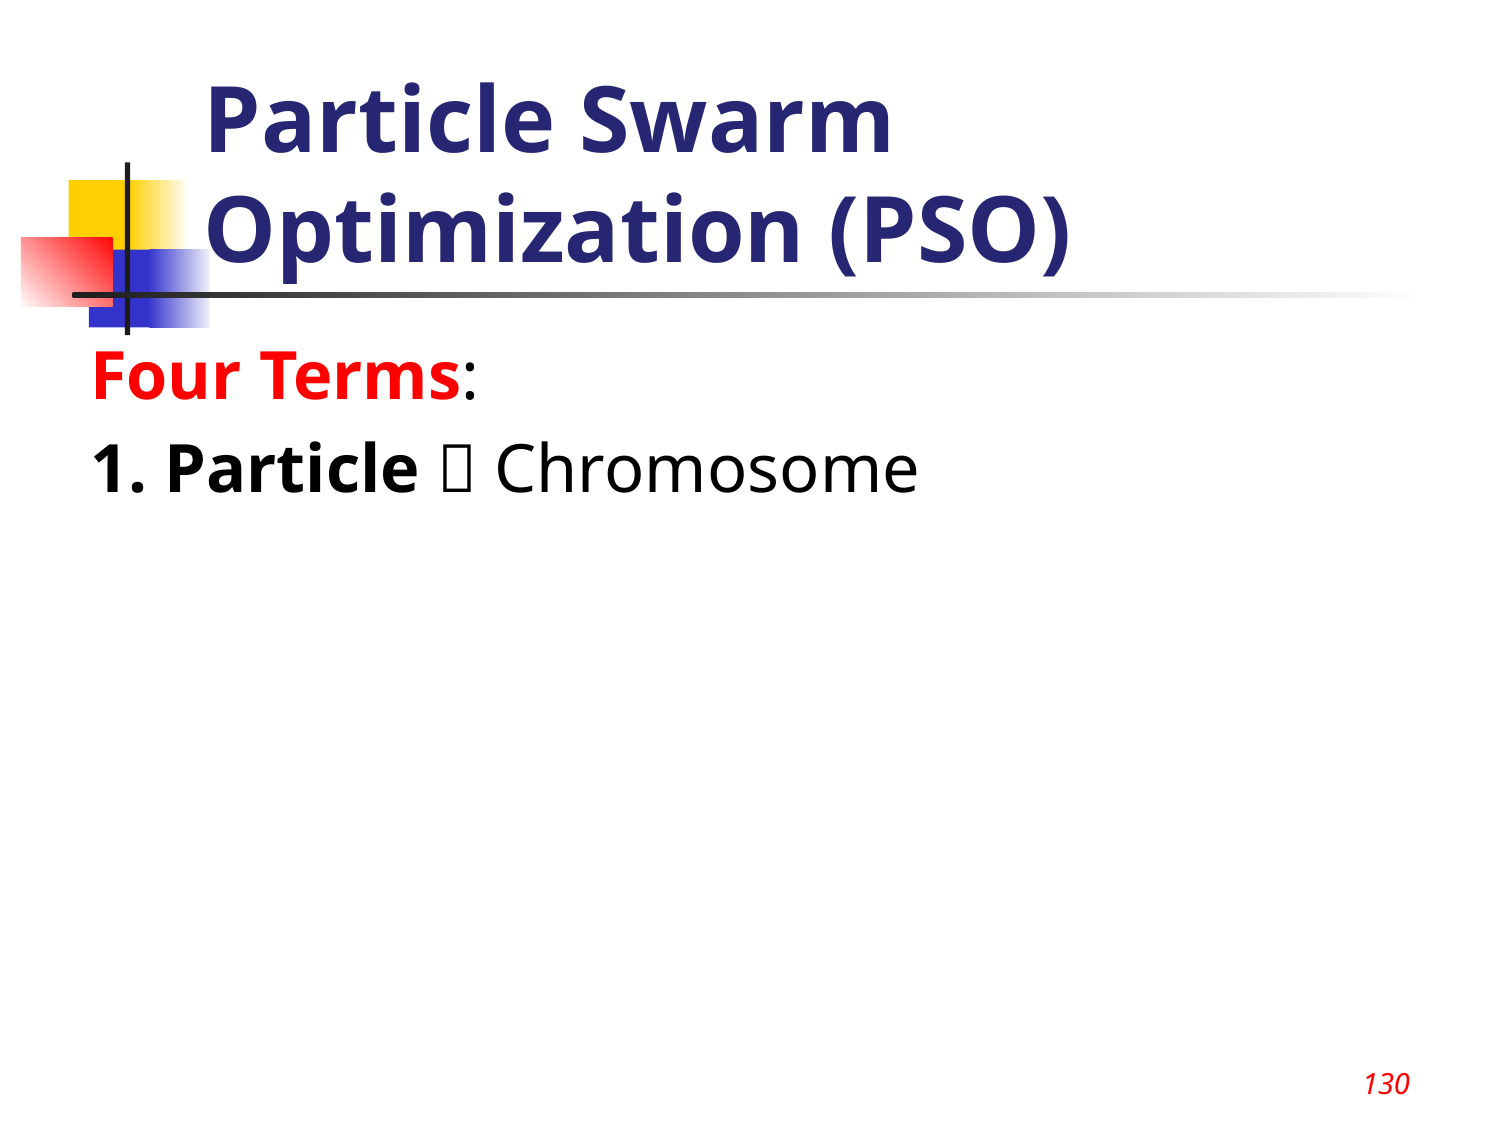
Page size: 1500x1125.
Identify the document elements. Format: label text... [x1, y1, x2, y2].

list Four Terms: 1. Particle  Chromosome [74, 324, 1500, 1125]
slide_number 130 [1112, 1037, 1426, 1113]
title Particle Swarm Optimization (PSO) [188, 101, 1468, 289]
